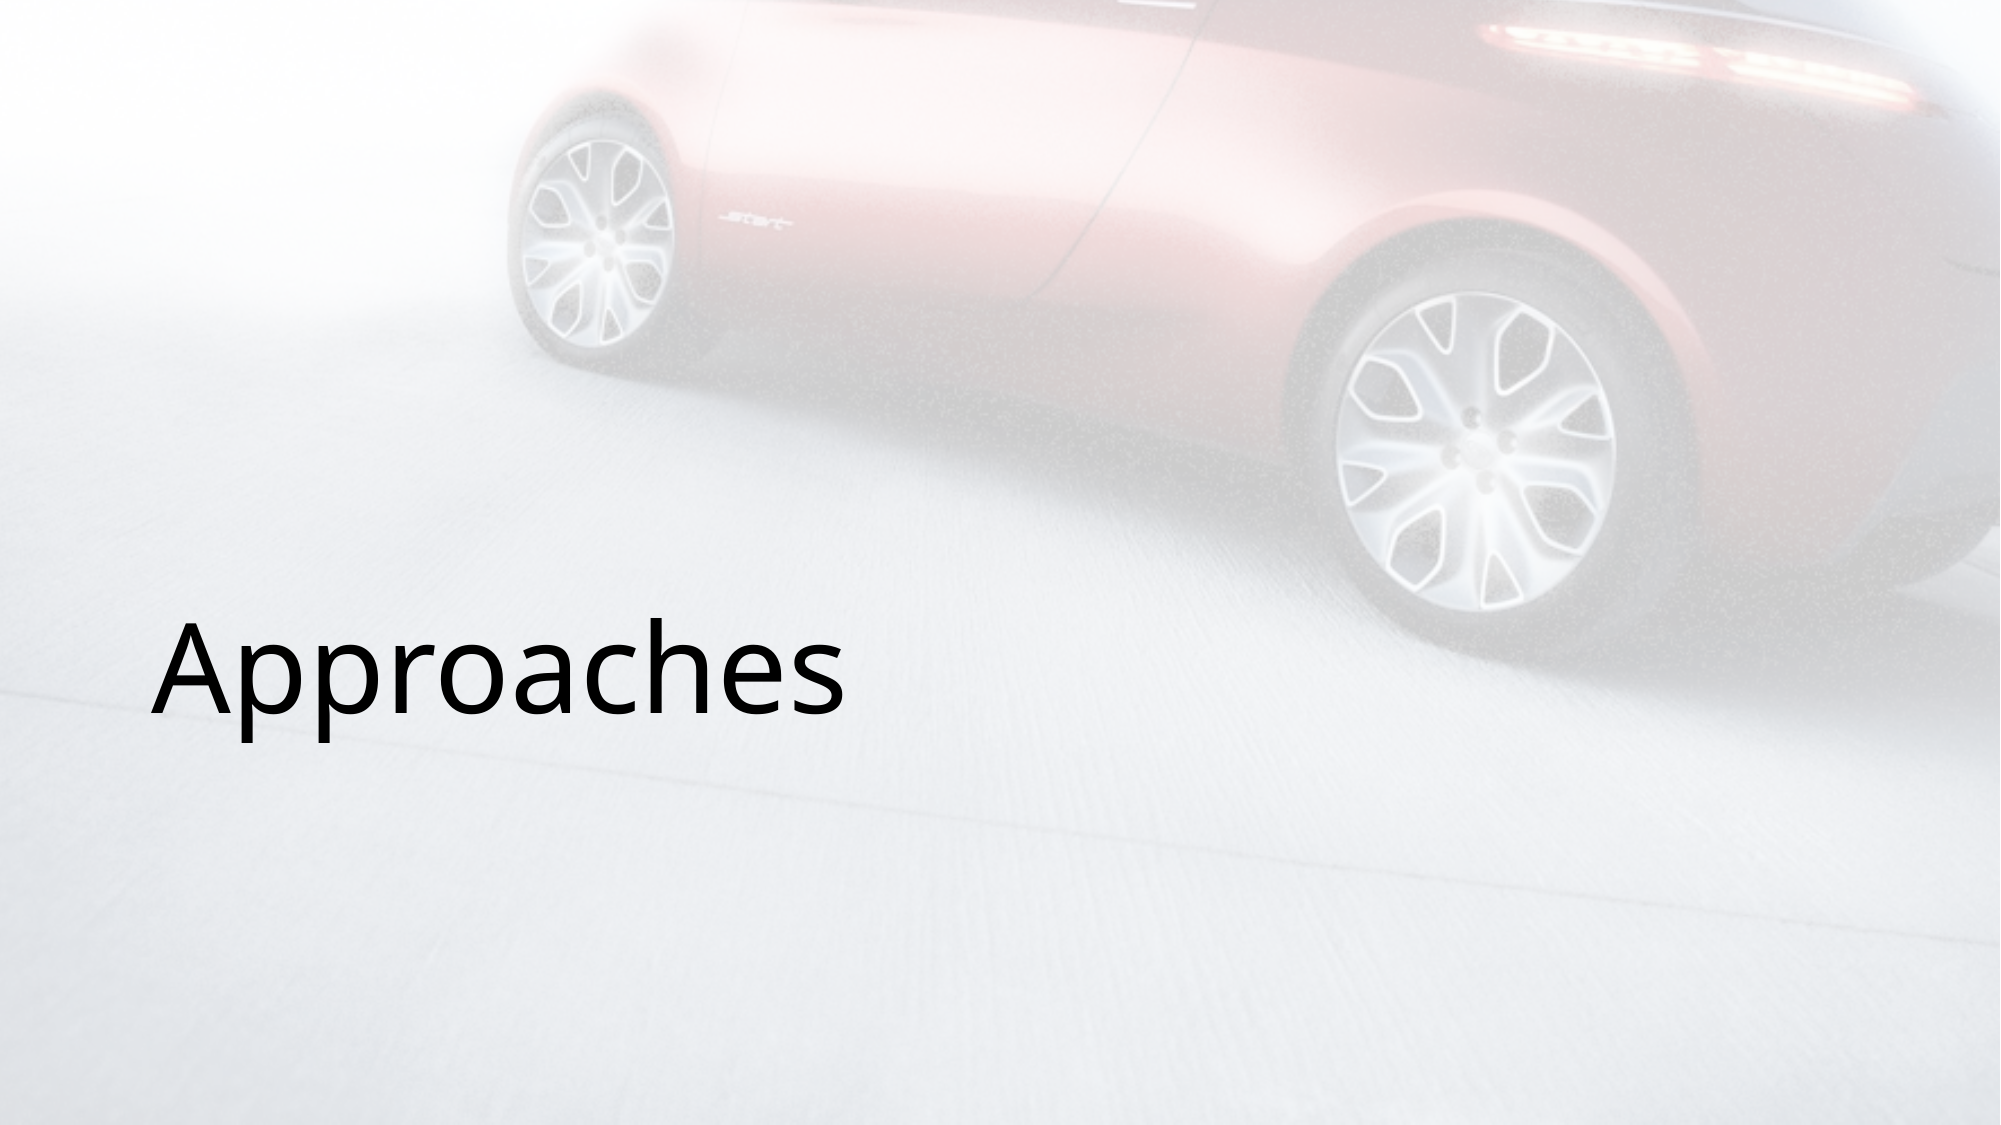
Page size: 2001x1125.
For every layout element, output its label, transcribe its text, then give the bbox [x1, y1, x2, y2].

title Approaches [136, 280, 1862, 749]
